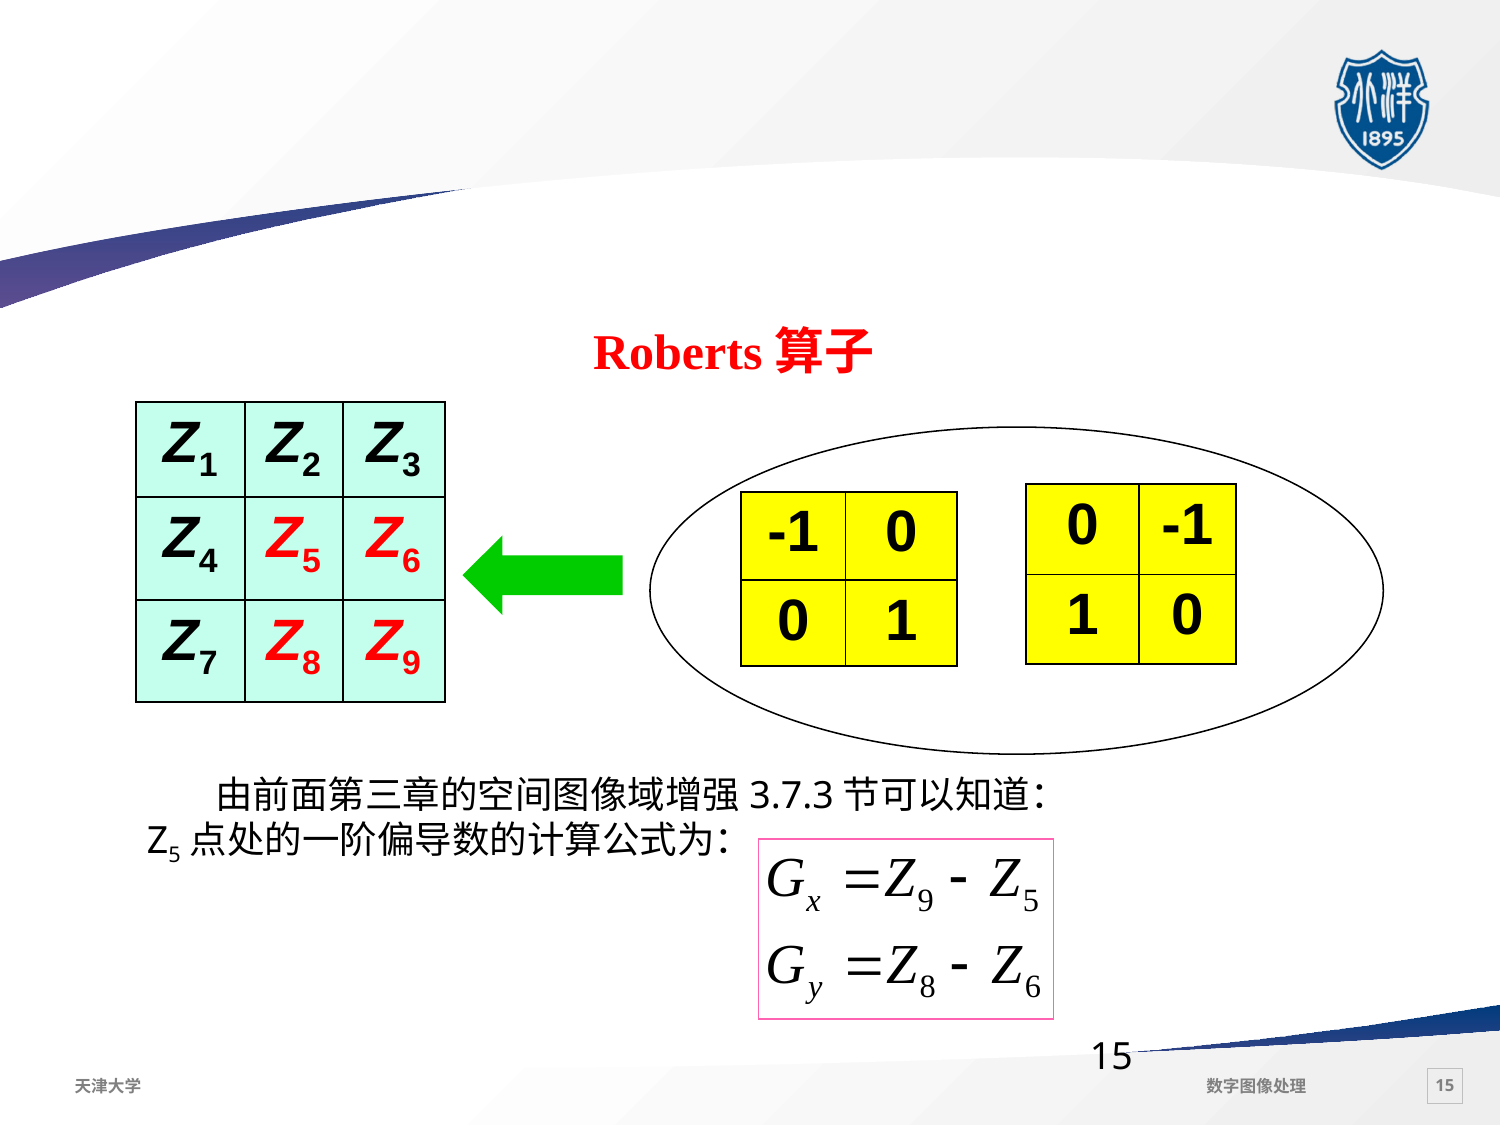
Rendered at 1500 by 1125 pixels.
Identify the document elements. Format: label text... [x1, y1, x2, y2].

text_box 由前面第三章的空间图像域增强3.7.3节可以知道： Z5点处的一阶偏导数的计算公式为： [132, 763, 1083, 875]
text_box [649, 427, 1384, 755]
table_cell Z7 [137, 601, 244, 701]
text_box Roberts算子 [577, 312, 890, 388]
table_cell Z5 [246, 498, 342, 599]
table_cell Z8 [246, 601, 342, 701]
table_cell Z6 [344, 498, 444, 599]
table_cell Z4 [137, 498, 244, 599]
table_cell Z9 [344, 601, 444, 701]
table_header Z2 [246, 403, 342, 496]
table_header Z3 [344, 403, 444, 496]
table_header Z1 [137, 403, 244, 496]
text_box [759, 839, 1053, 1019]
text_box [462, 535, 623, 616]
text_box 15 [1074, 1024, 1451, 1103]
picture [1321, 47, 1447, 172]
